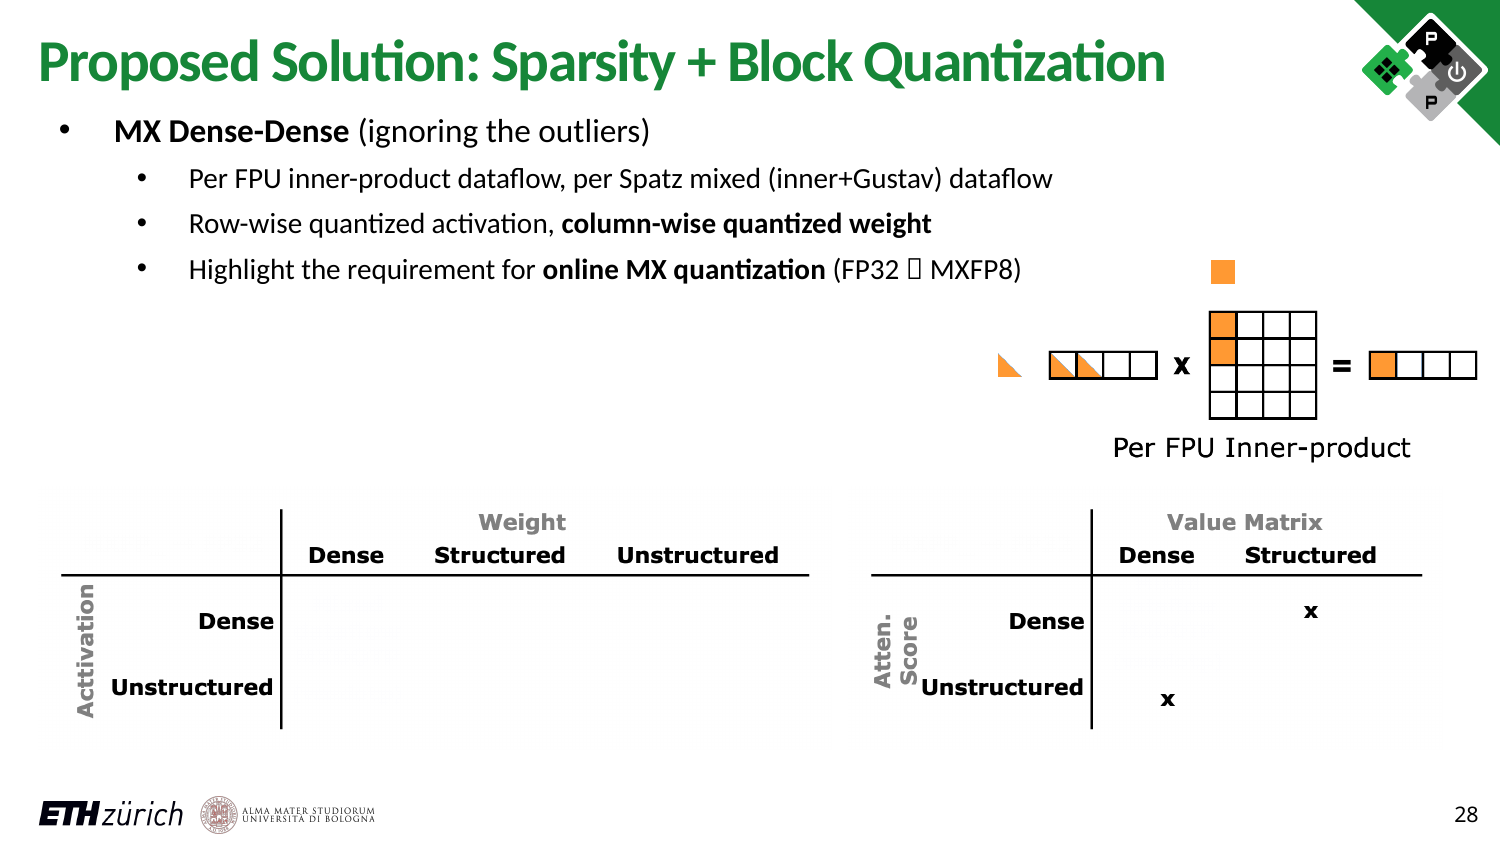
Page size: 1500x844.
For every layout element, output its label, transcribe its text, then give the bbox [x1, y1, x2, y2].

picture [199, 796, 239, 835]
picture [38, 801, 183, 826]
picture [995, 257, 1480, 473]
picture [38, 486, 832, 750]
title Proposed Solution: Sparsity + Block Quantization [38, 22, 1352, 103]
picture [1361, 18, 1483, 122]
slide_number 28 [1420, 799, 1491, 837]
picture [242, 805, 375, 822]
list MX Dense-Dense (ignoring the outliers) Per FPU inner-product dataflow, per Spatz mixed (inner+Gustav) dataflow Row-wise quantized activation, column-wise quantized weight Highlight the requirement for online MX quantization (FP32  MXFP8) [38, 103, 1374, 535]
picture [848, 486, 1443, 750]
